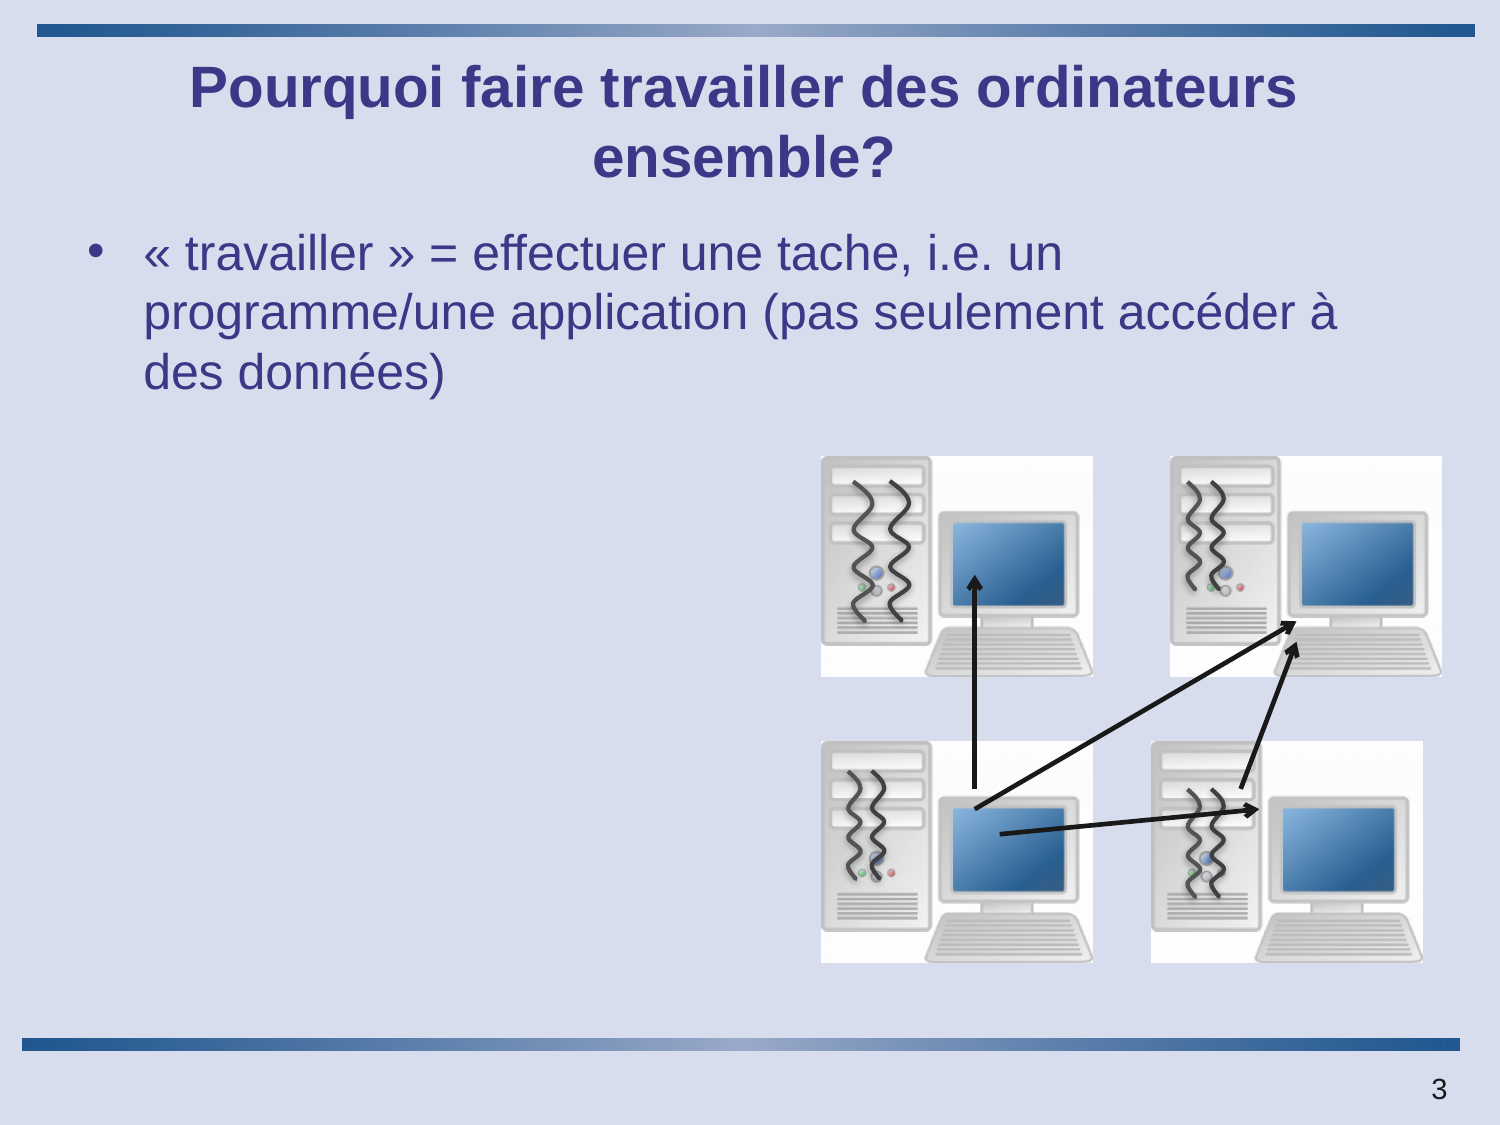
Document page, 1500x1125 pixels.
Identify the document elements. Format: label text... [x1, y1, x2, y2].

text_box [1240, 641, 1297, 790]
slide_number 3 [1187, 1062, 1463, 1101]
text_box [1187, 481, 1225, 590]
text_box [1187, 843, 1225, 898]
list « travailler » = effectuer une tache, i.e. un programme/une application (pas seulement accéder à des données) [72, 212, 1425, 963]
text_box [974, 620, 1297, 810]
picture [821, 741, 1093, 963]
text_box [999, 808, 1260, 835]
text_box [847, 770, 885, 880]
picture [821, 455, 1093, 678]
picture [1150, 741, 1423, 963]
picture [1169, 455, 1442, 678]
title Pourquoi faire travailler des ordinateurs ensemble? [66, 50, 1423, 188]
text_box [852, 480, 910, 622]
